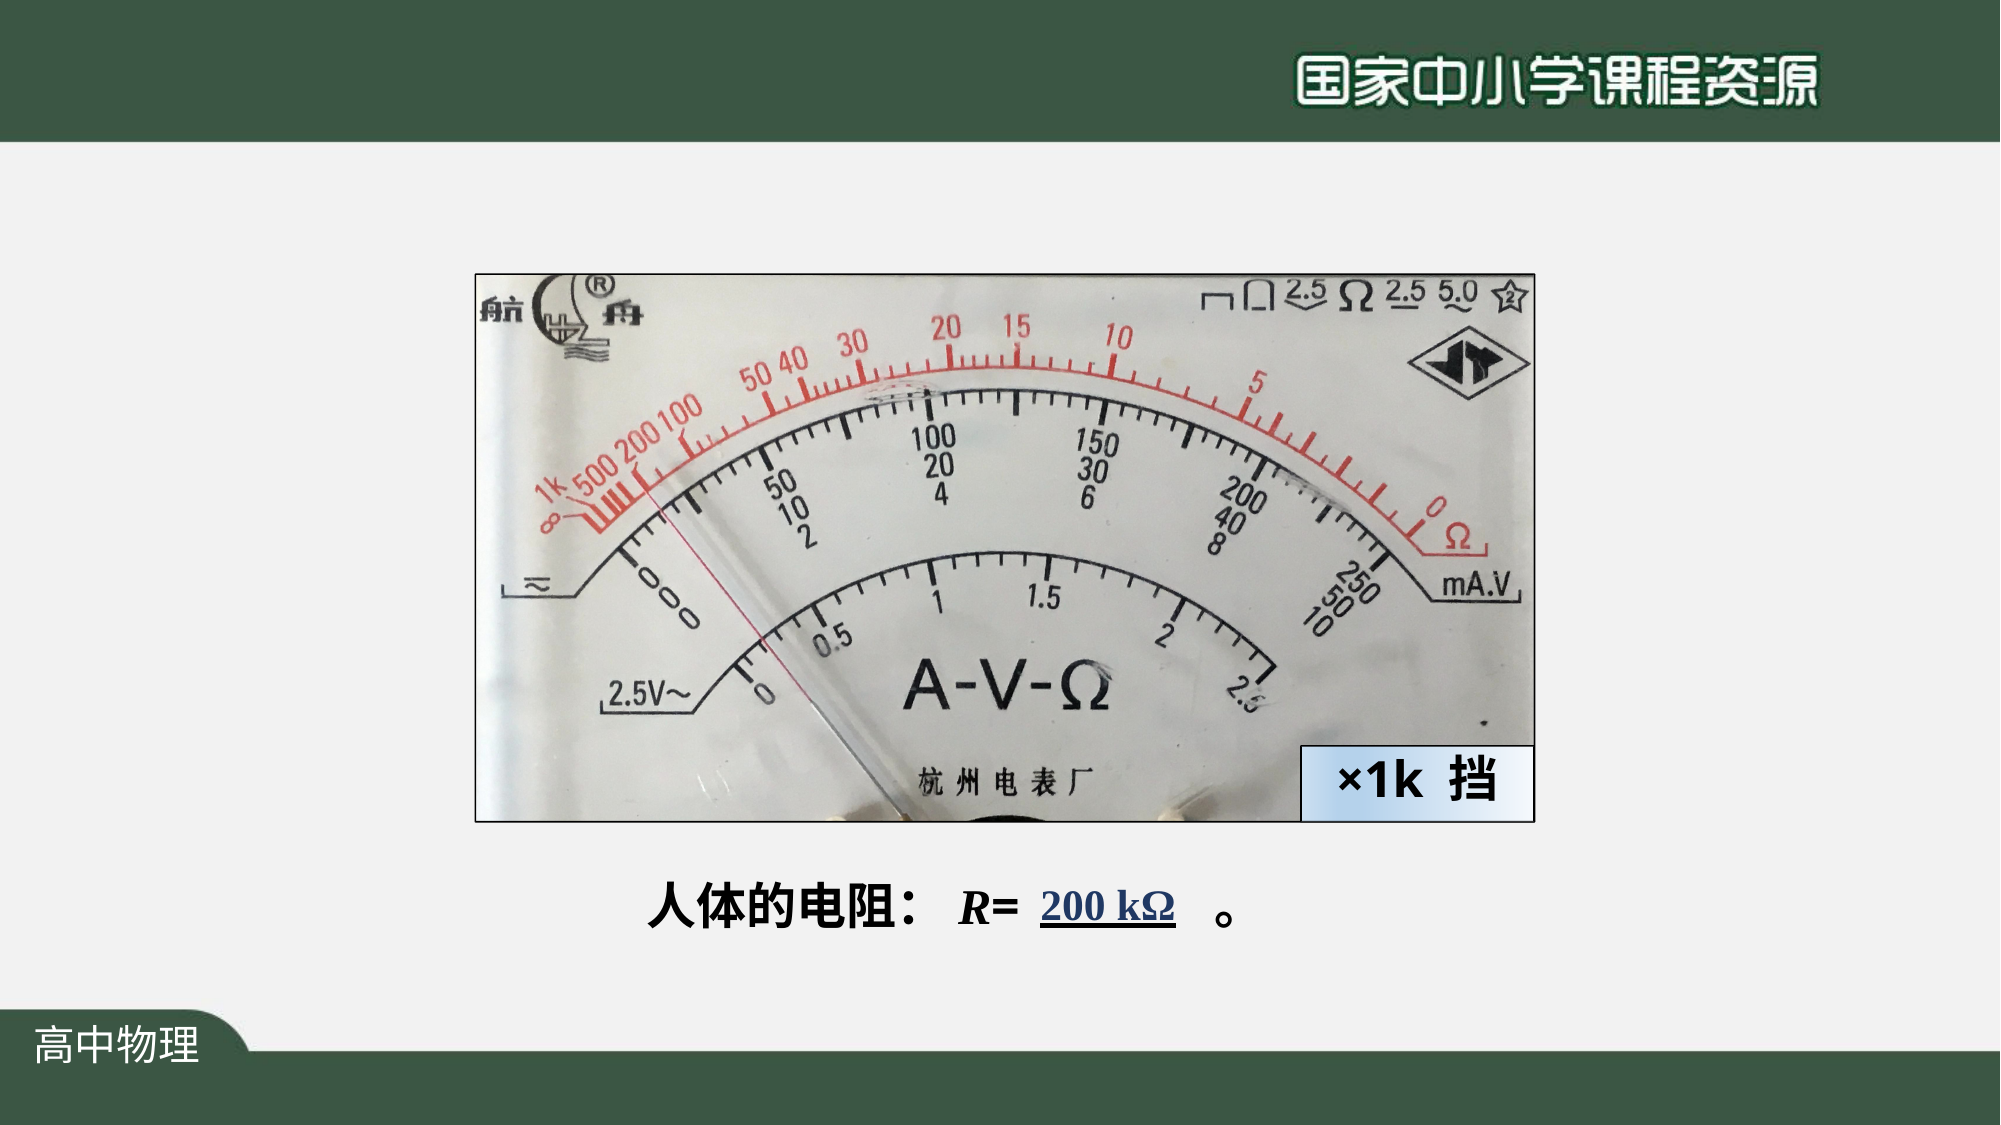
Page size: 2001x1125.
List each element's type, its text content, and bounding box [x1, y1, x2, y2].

text_box ×1k 挡 人体的电阻：R= 200 kΩ 。 [643, 745, 1534, 940]
text_box [477, 275, 1533, 820]
picture [0, 0, 2000, 1125]
footer 高中物理 [31, 1013, 202, 1125]
text_box [474, 273, 1536, 823]
